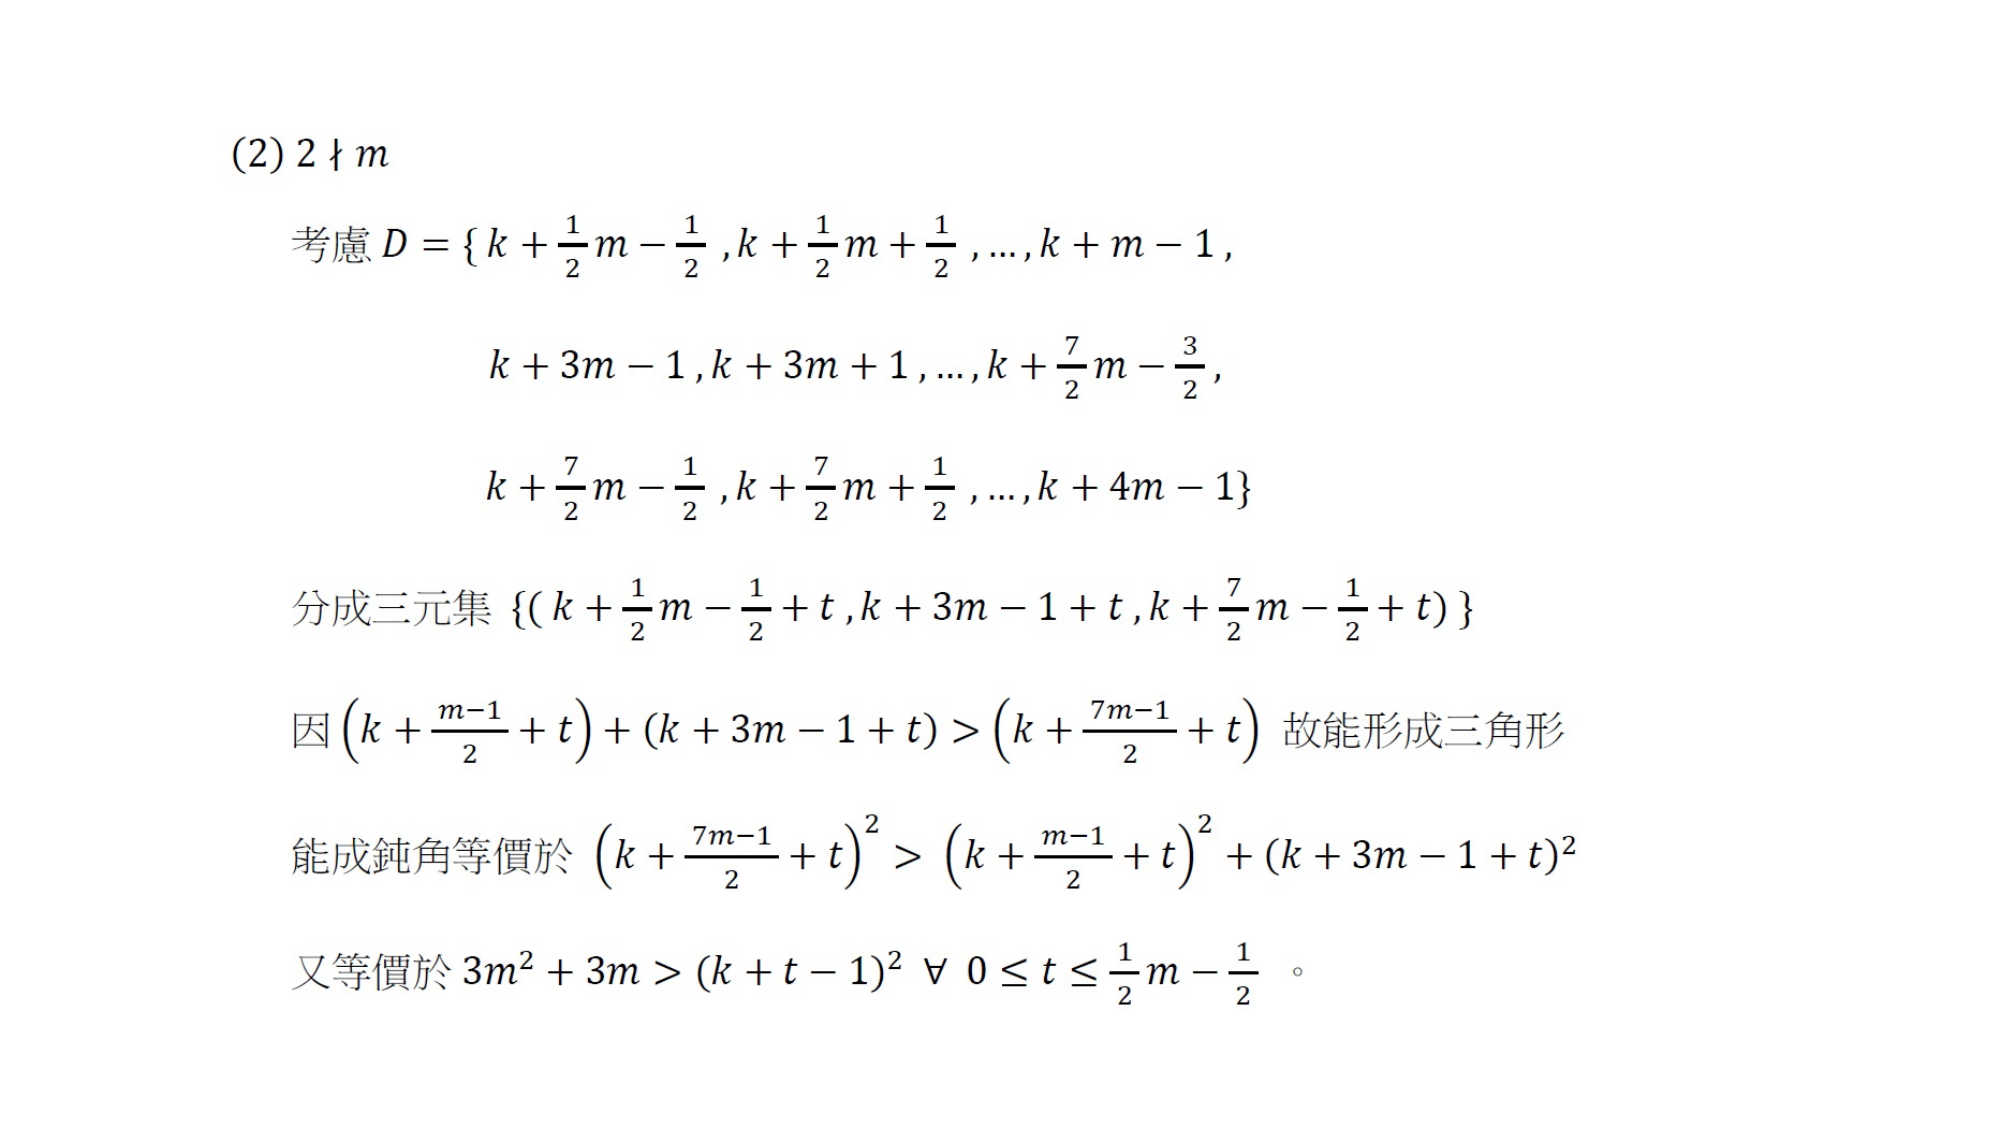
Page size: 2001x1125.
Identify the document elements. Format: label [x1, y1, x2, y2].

picture [0, 100, 2000, 1025]
